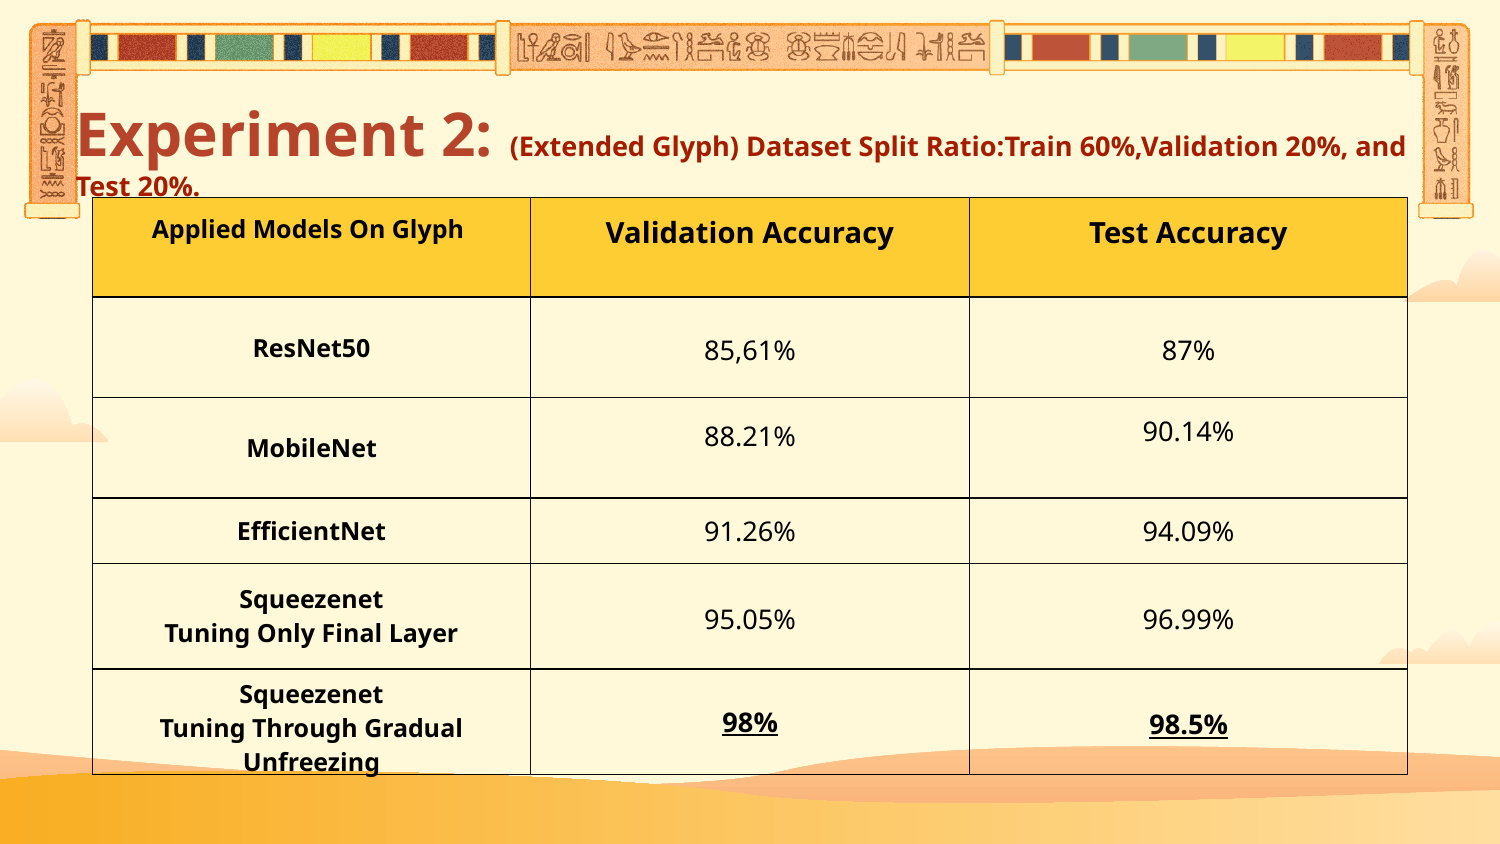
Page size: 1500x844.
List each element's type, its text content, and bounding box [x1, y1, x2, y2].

text_box Experiment 2: (Extended Glyph) Dataset Split Ratio:Train 60%,Validation 20%, and Test 20%. [60, 78, 1461, 284]
table_cell 87% [970, 298, 1407, 397]
table_cell Squeezenet Tuning Through Gradual Unfreezing [93, 670, 530, 774]
table_cell 91.26% [531, 499, 969, 563]
table_cell 88.21% [531, 398, 969, 497]
table_cell 94.09% [970, 499, 1407, 563]
table_header Validation Accuracy [531, 198, 969, 296]
table_cell EfficientNet [93, 499, 530, 563]
table_cell 85,61% [531, 298, 969, 397]
table_cell Squeezenet Tuning Only Final Layer [93, 564, 530, 668]
table_header Applied Models On Glyph [93, 198, 530, 296]
table_header Test Accuracy [970, 198, 1407, 296]
table_cell MobileNet [93, 398, 530, 497]
table_cell 90.14% [970, 398, 1407, 497]
table_cell 98% [531, 670, 969, 774]
table_cell 96.99% [970, 564, 1407, 668]
table_cell 98.5% [970, 670, 1407, 774]
table_cell 95.05% [531, 564, 969, 668]
picture [0, 0, 1499, 219]
table_cell ResNet50 [93, 298, 530, 397]
